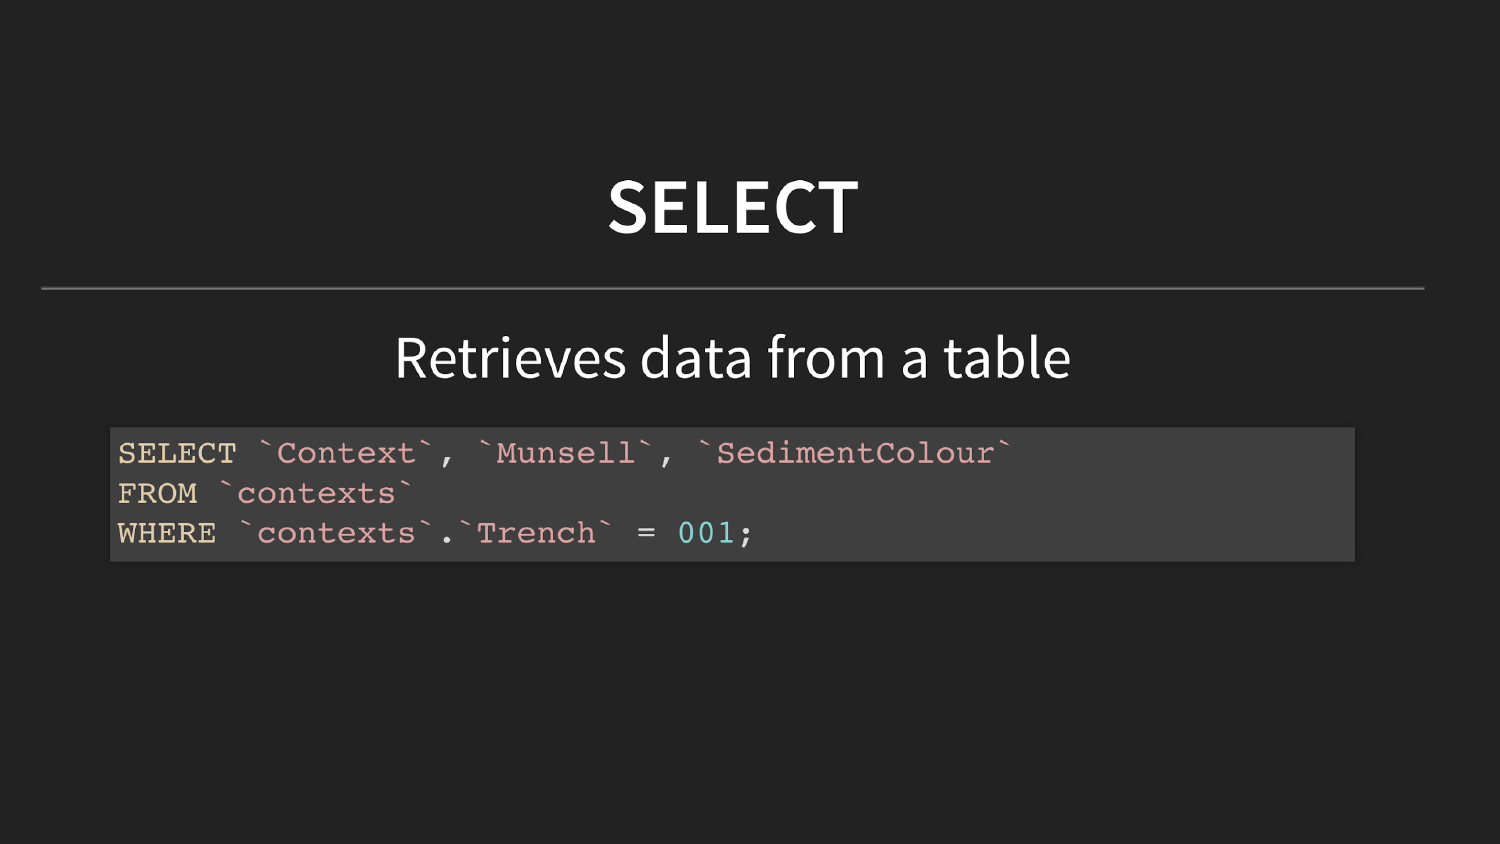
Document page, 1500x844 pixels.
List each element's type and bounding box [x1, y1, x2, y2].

picture [24, 147, 1476, 589]
